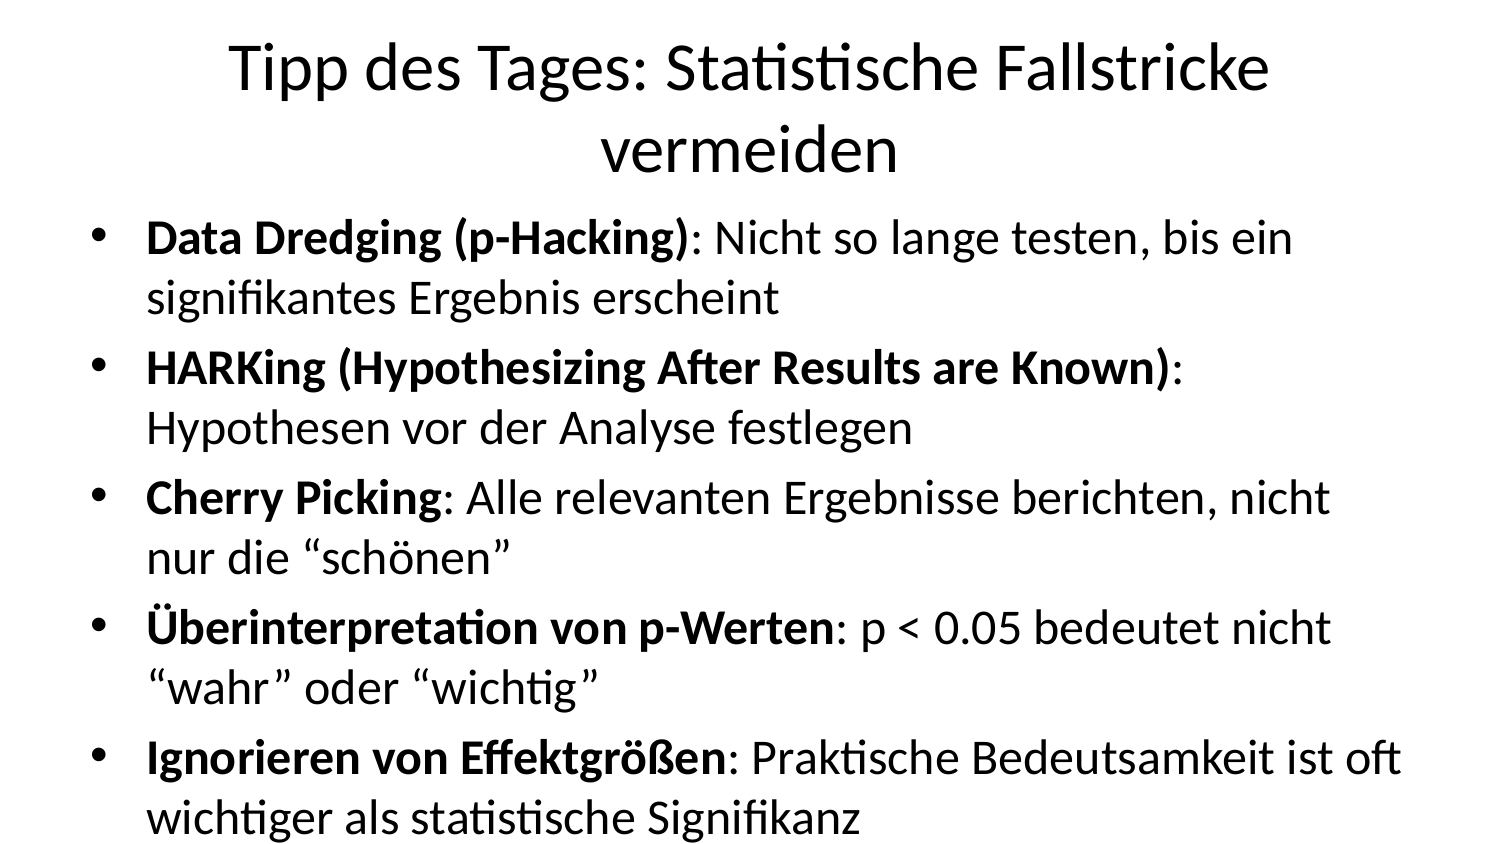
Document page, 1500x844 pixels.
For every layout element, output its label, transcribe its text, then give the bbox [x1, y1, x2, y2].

list Data Dredging (p-Hacking): Nicht so lange testen, bis ein signifikantes Ergebnis erscheint HARKing (Hypothesizing After Results are Known): Hypothesen vor der Analyse festlegen Cherry Picking: Alle relevanten Ergebnisse berichten, nicht nur die “schönen” Überinterpretation von p-Werten: p < 0.05 bedeutet nicht “wahr” oder “wichtig” Ignorieren von Effektgrößen: Praktische Bedeutsamkeit ist oft wichtiger als statistische Signifikanz [75, 196, 1425, 754]
title Tipp des Tages: Statistische Fallstricke vermeiden [75, 33, 1425, 175]
